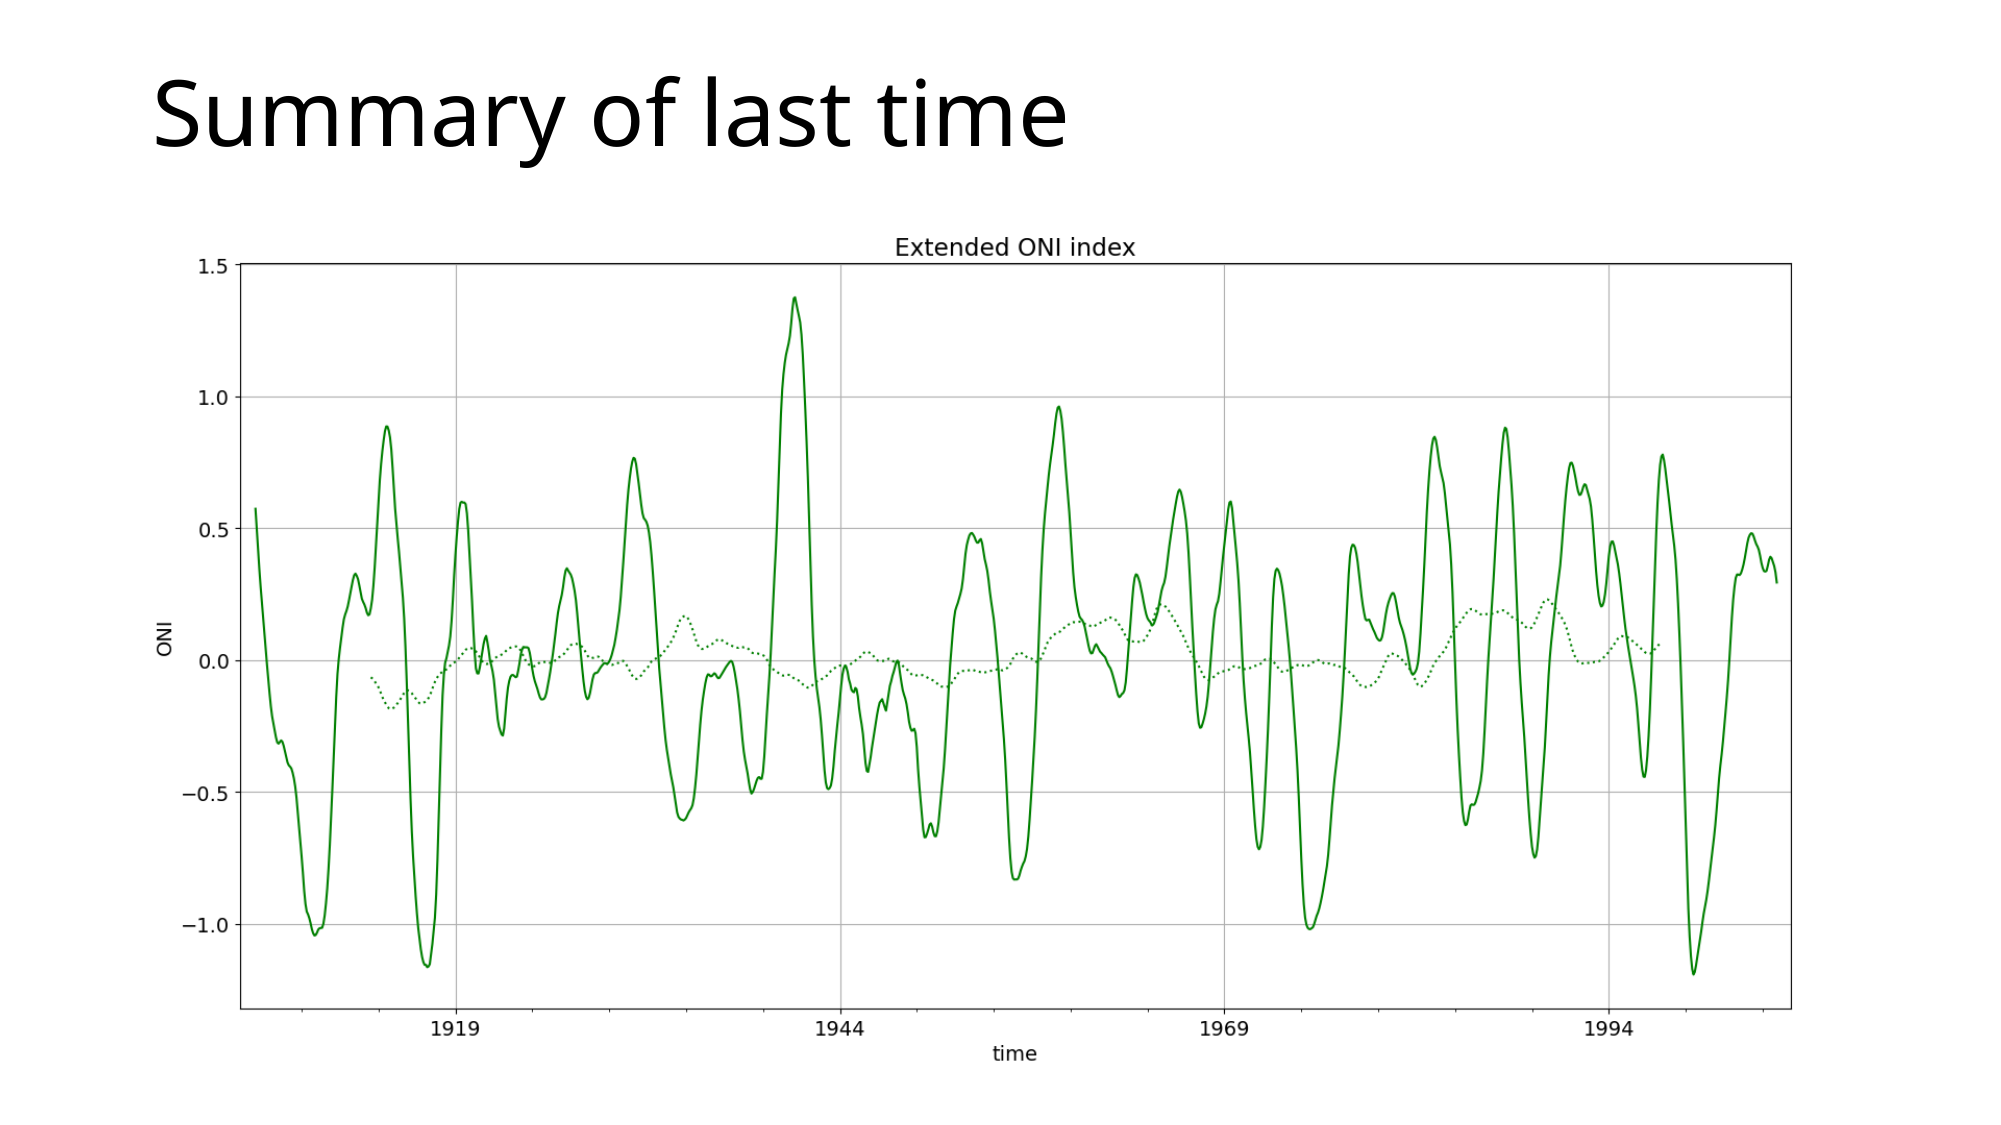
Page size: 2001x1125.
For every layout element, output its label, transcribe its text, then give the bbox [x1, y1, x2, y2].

text_box Summary of last time [137, 59, 1863, 191]
picture [111, 191, 1889, 1094]
